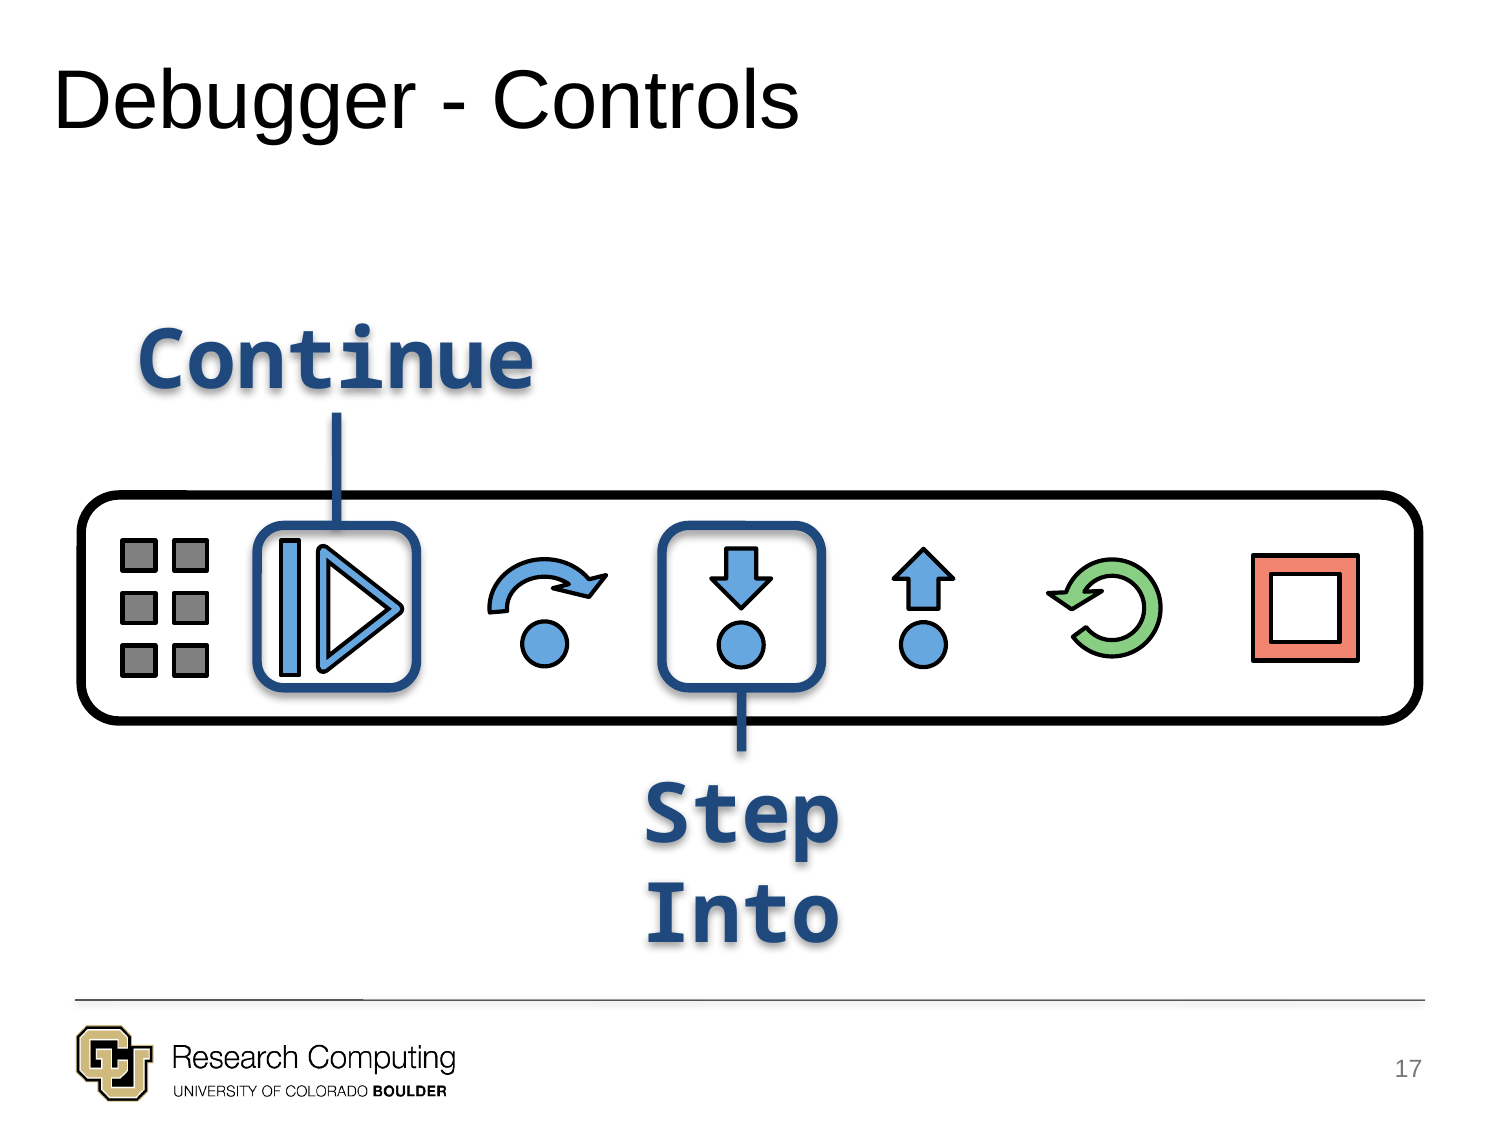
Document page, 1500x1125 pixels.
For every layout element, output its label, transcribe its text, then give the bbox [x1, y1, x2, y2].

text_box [565, 540, 619, 676]
text_box 17 [1100, 1037, 1438, 1098]
text_box [1045, 557, 1163, 659]
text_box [113, 297, 561, 688]
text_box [893, 548, 954, 668]
text_box [1251, 553, 1360, 663]
picture [75, 1025, 455, 1102]
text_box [710, 548, 772, 668]
title Debugger - Controls [37, 37, 1013, 241]
text_box [79, 492, 1421, 724]
text_box Step Into [626, 751, 857, 967]
text_box [659, 523, 824, 690]
